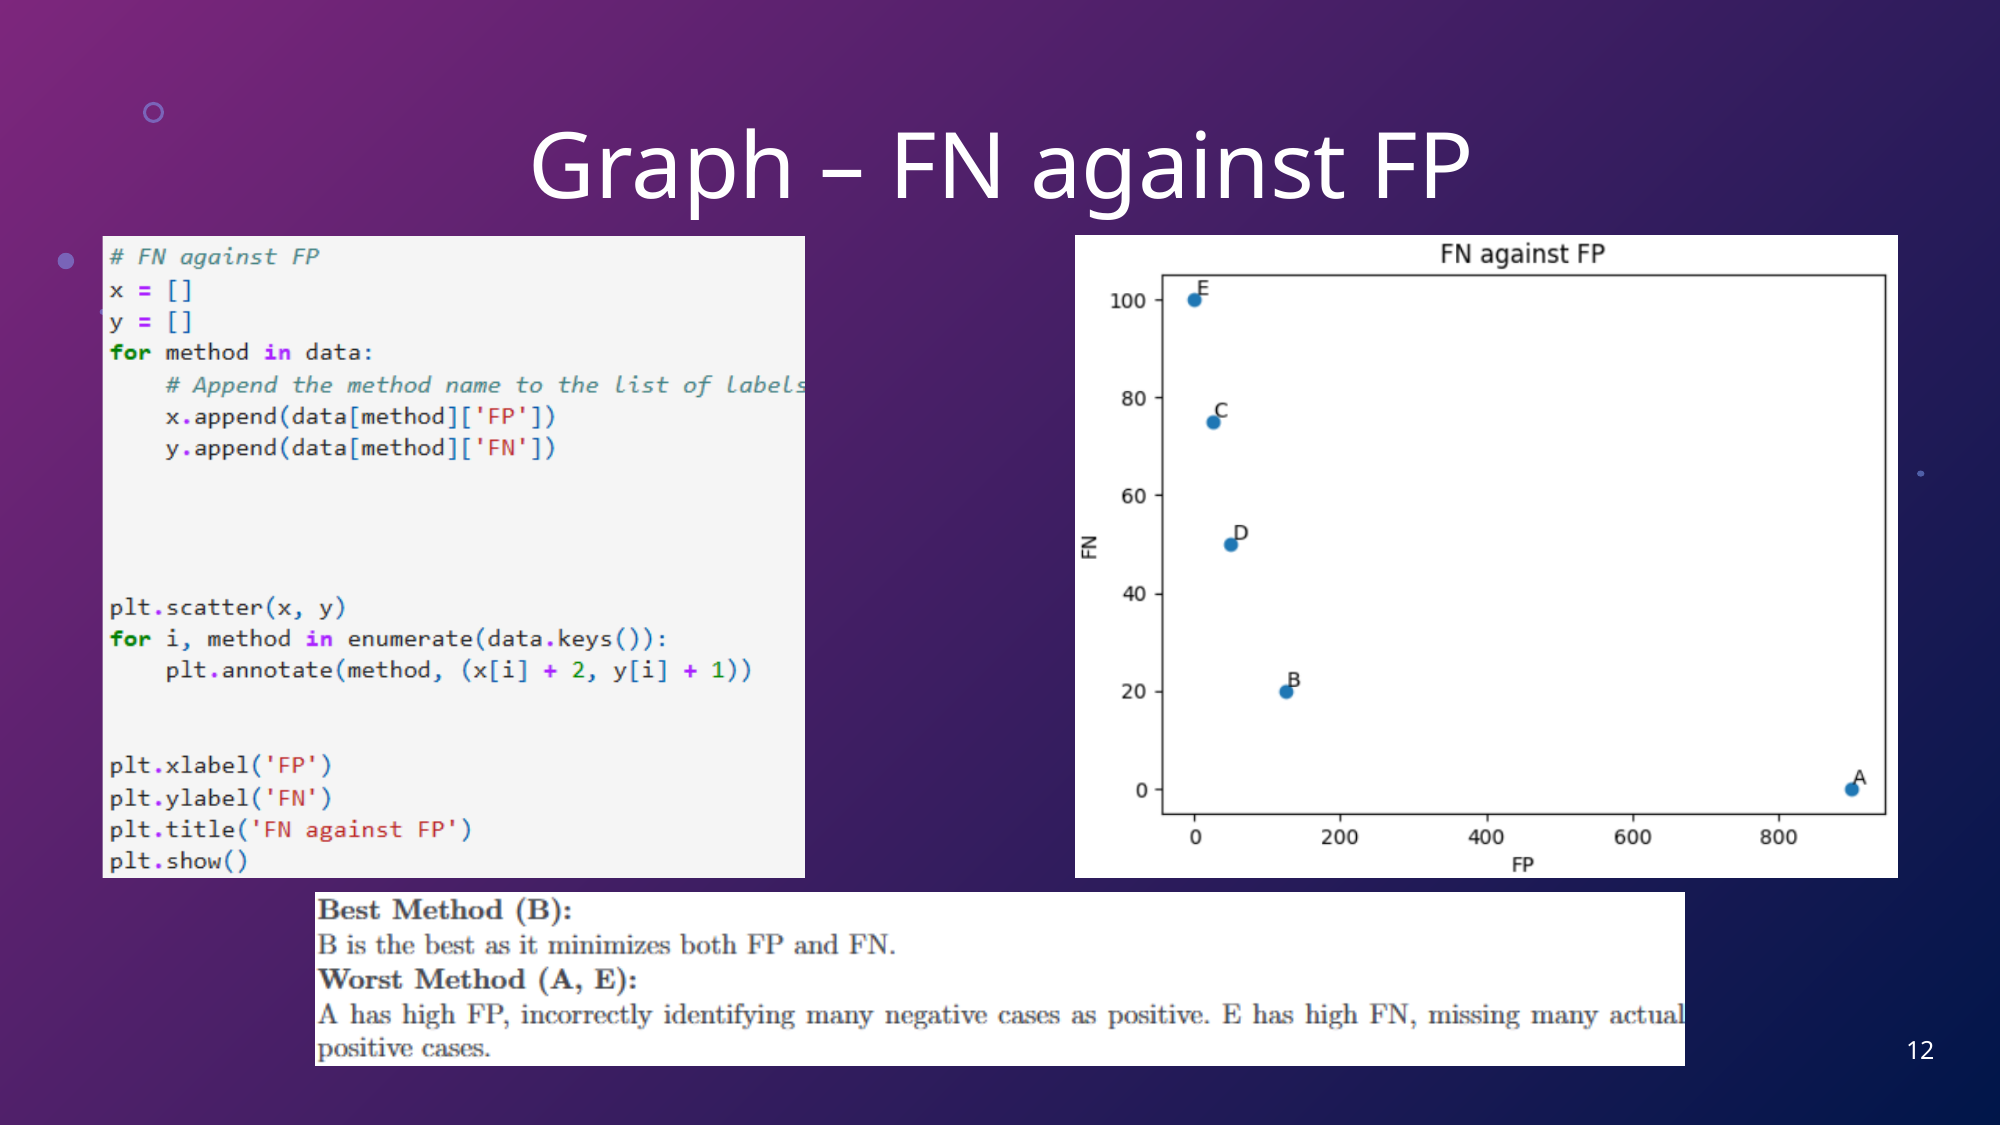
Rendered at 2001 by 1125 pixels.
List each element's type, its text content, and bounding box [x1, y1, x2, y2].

picture [102, 236, 829, 878]
picture [1075, 235, 1898, 878]
title Graph – FN against FP [139, 59, 1865, 278]
slide_number 12 [1499, 1021, 1950, 1082]
picture [314, 892, 1685, 1066]
